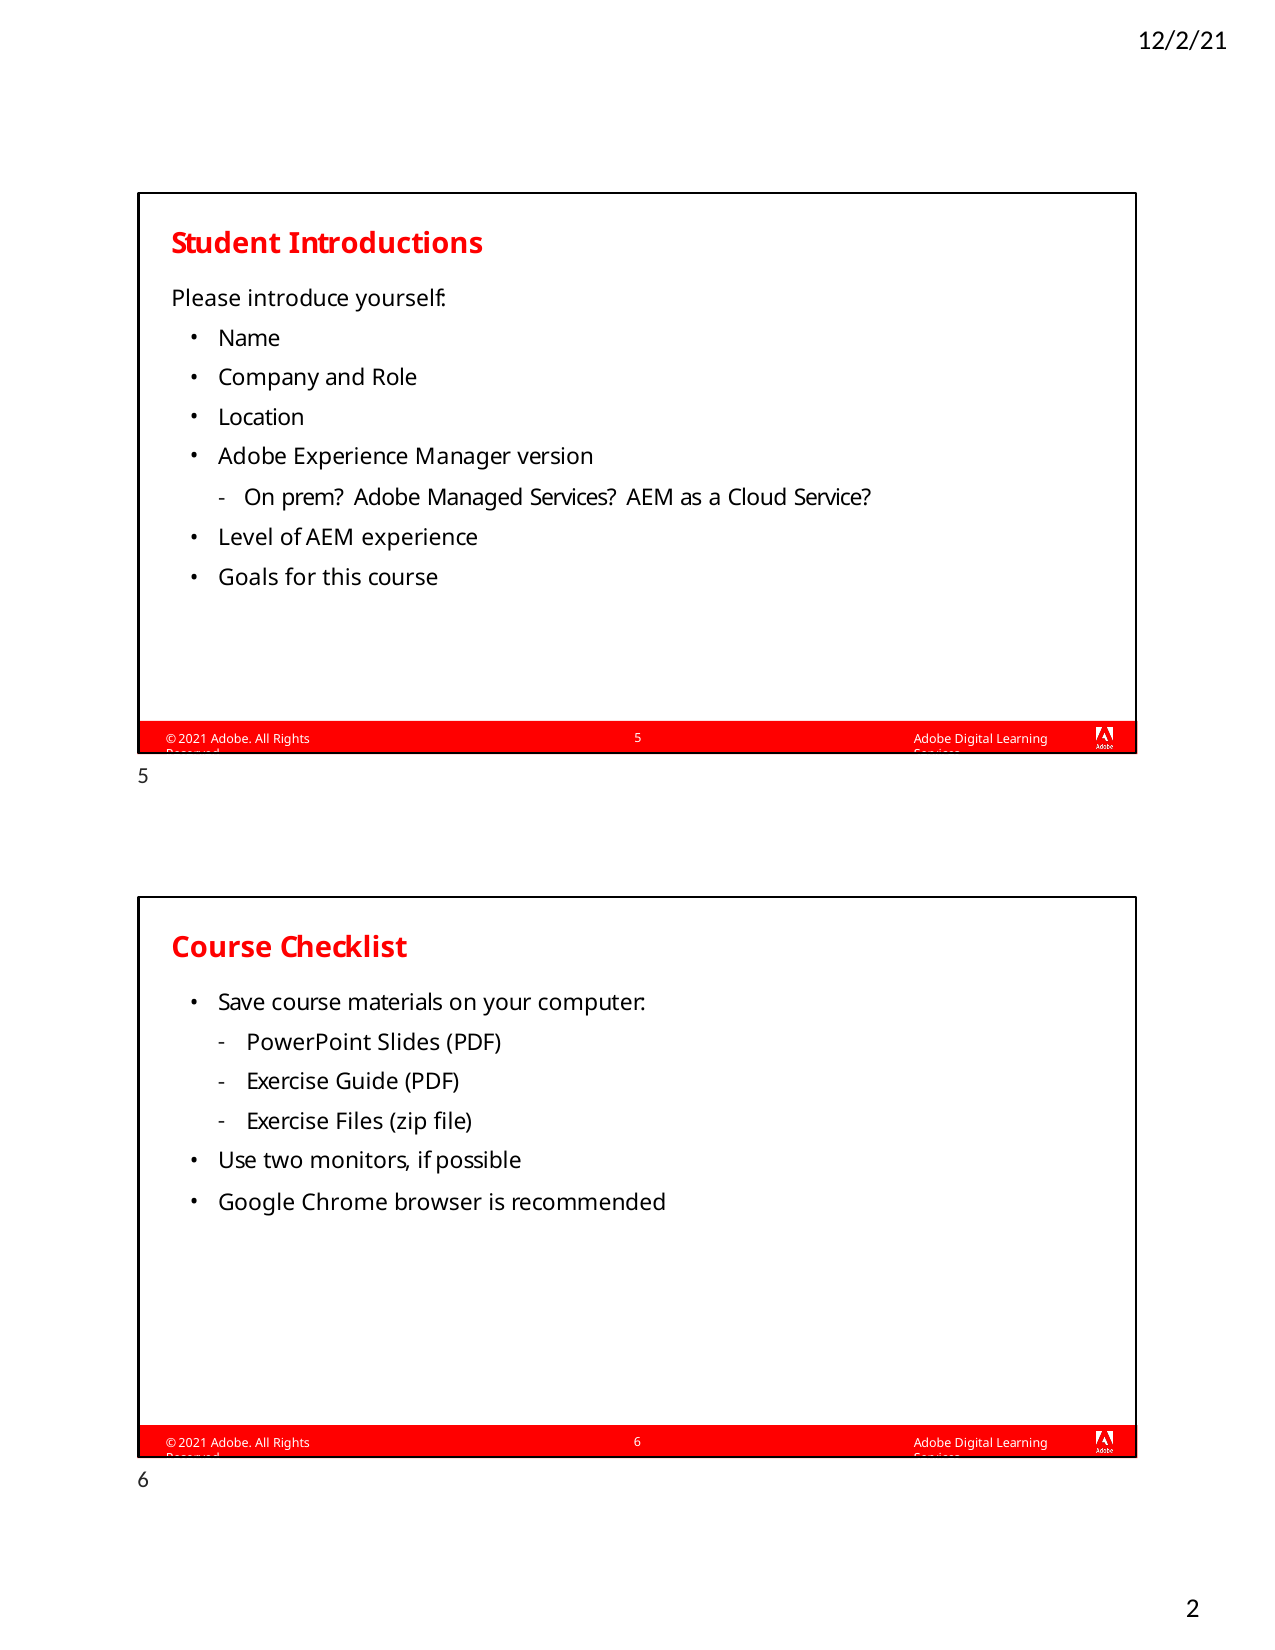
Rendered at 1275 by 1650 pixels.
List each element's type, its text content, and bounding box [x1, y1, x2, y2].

text_box 5 [135, 761, 152, 788]
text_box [137, 1424, 1138, 1459]
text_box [137, 720, 1138, 755]
text_box [138, 192, 1137, 720]
text_box [138, 896, 1137, 1424]
slide_number 2 [1179, 1589, 1234, 1650]
text_box 6 [135, 1466, 152, 1492]
text_box 12/2/21 [1135, 20, 1230, 55]
